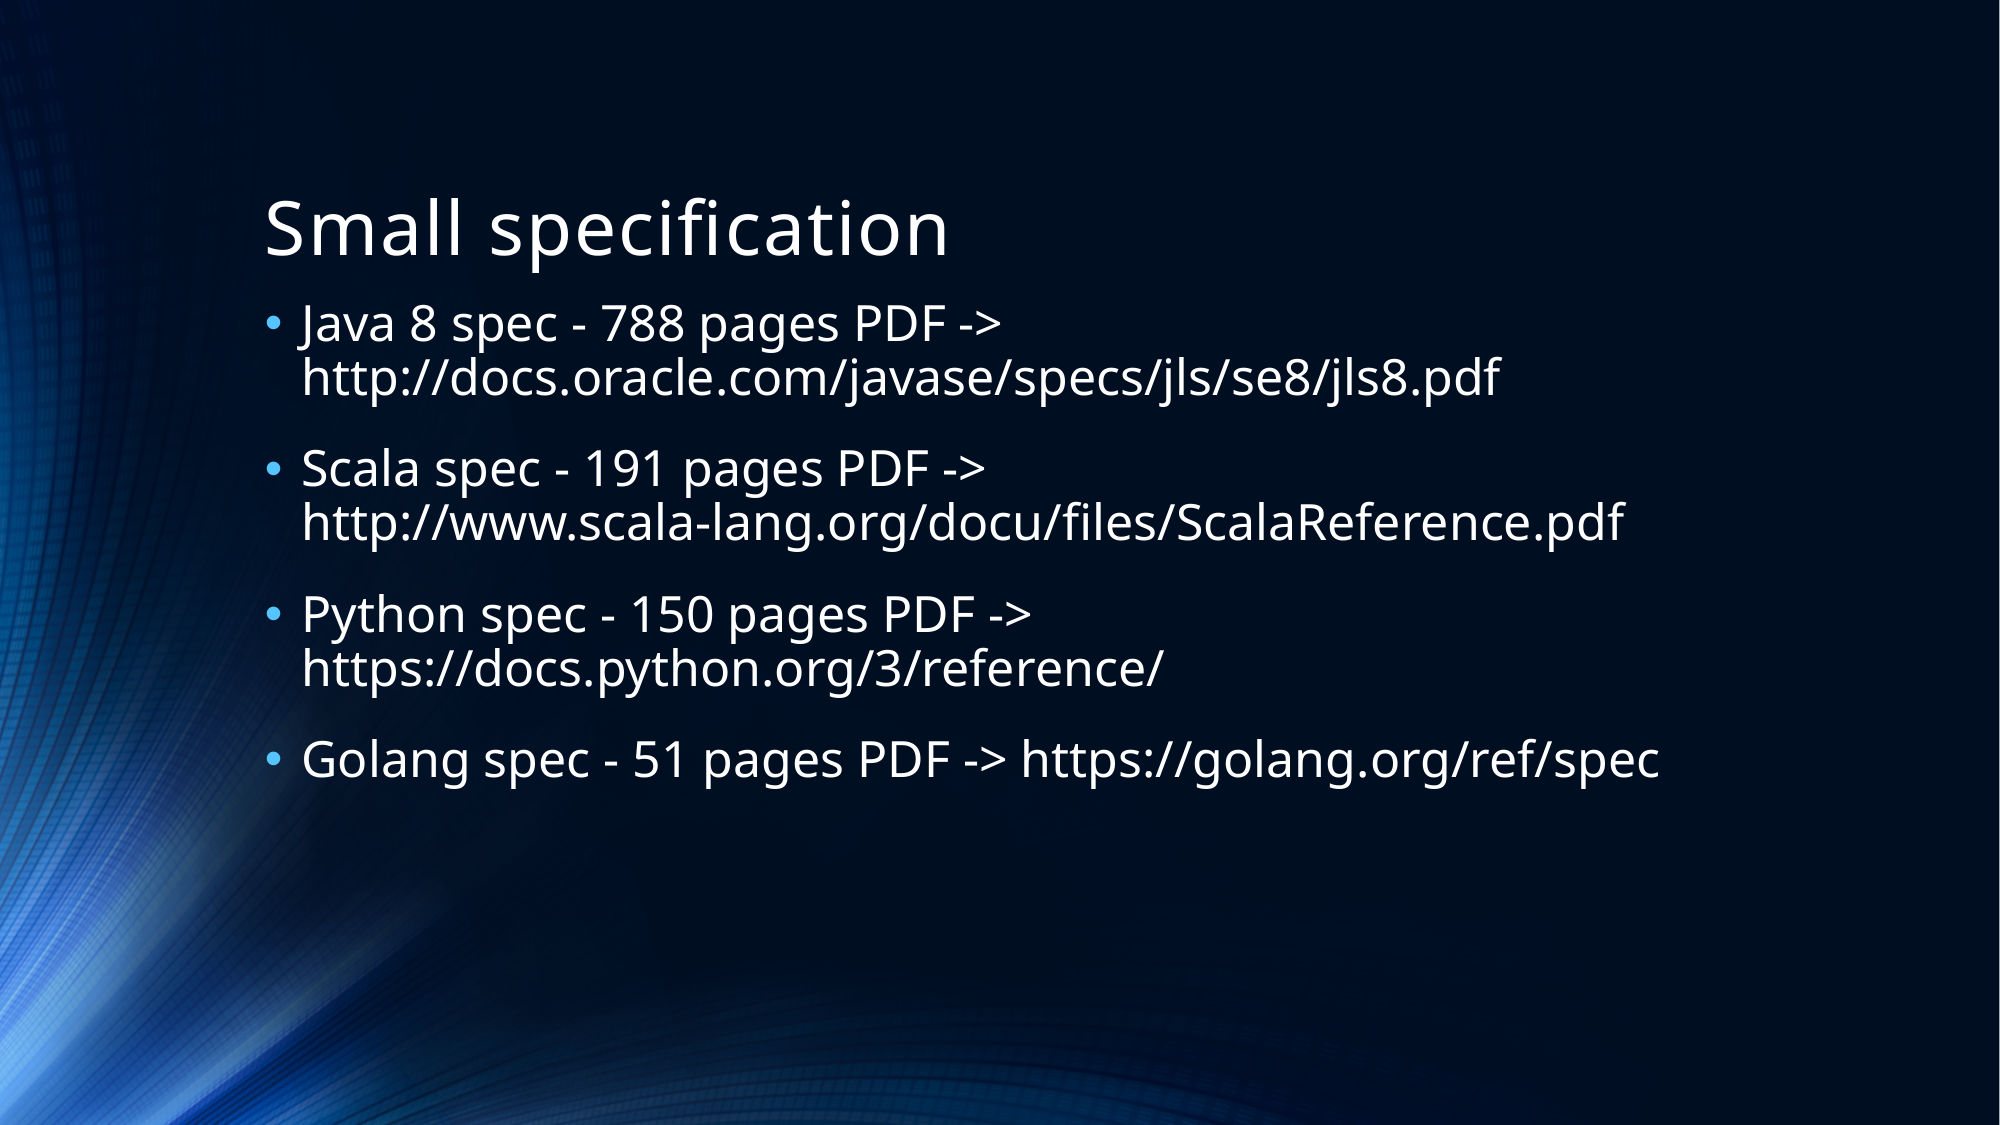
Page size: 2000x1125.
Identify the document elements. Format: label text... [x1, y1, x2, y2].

list Java 8 spec - 788 pages PDF -> http://docs.oracle.com/javase/specs/jls/se8/jls8.pdf Scala spec - 191 pages PDF -> http://www.scala-lang.org/docu/files/ScalaReference.pdf Python spec - 150 pages PDF -> https://docs.python.org/3/reference/ Golang spec - 51 pages PDF -> https://golang.org/ref/spec [249, 290, 1749, 988]
picture [0, 0, 2000, 1125]
title Small specification [249, 62, 1750, 279]
